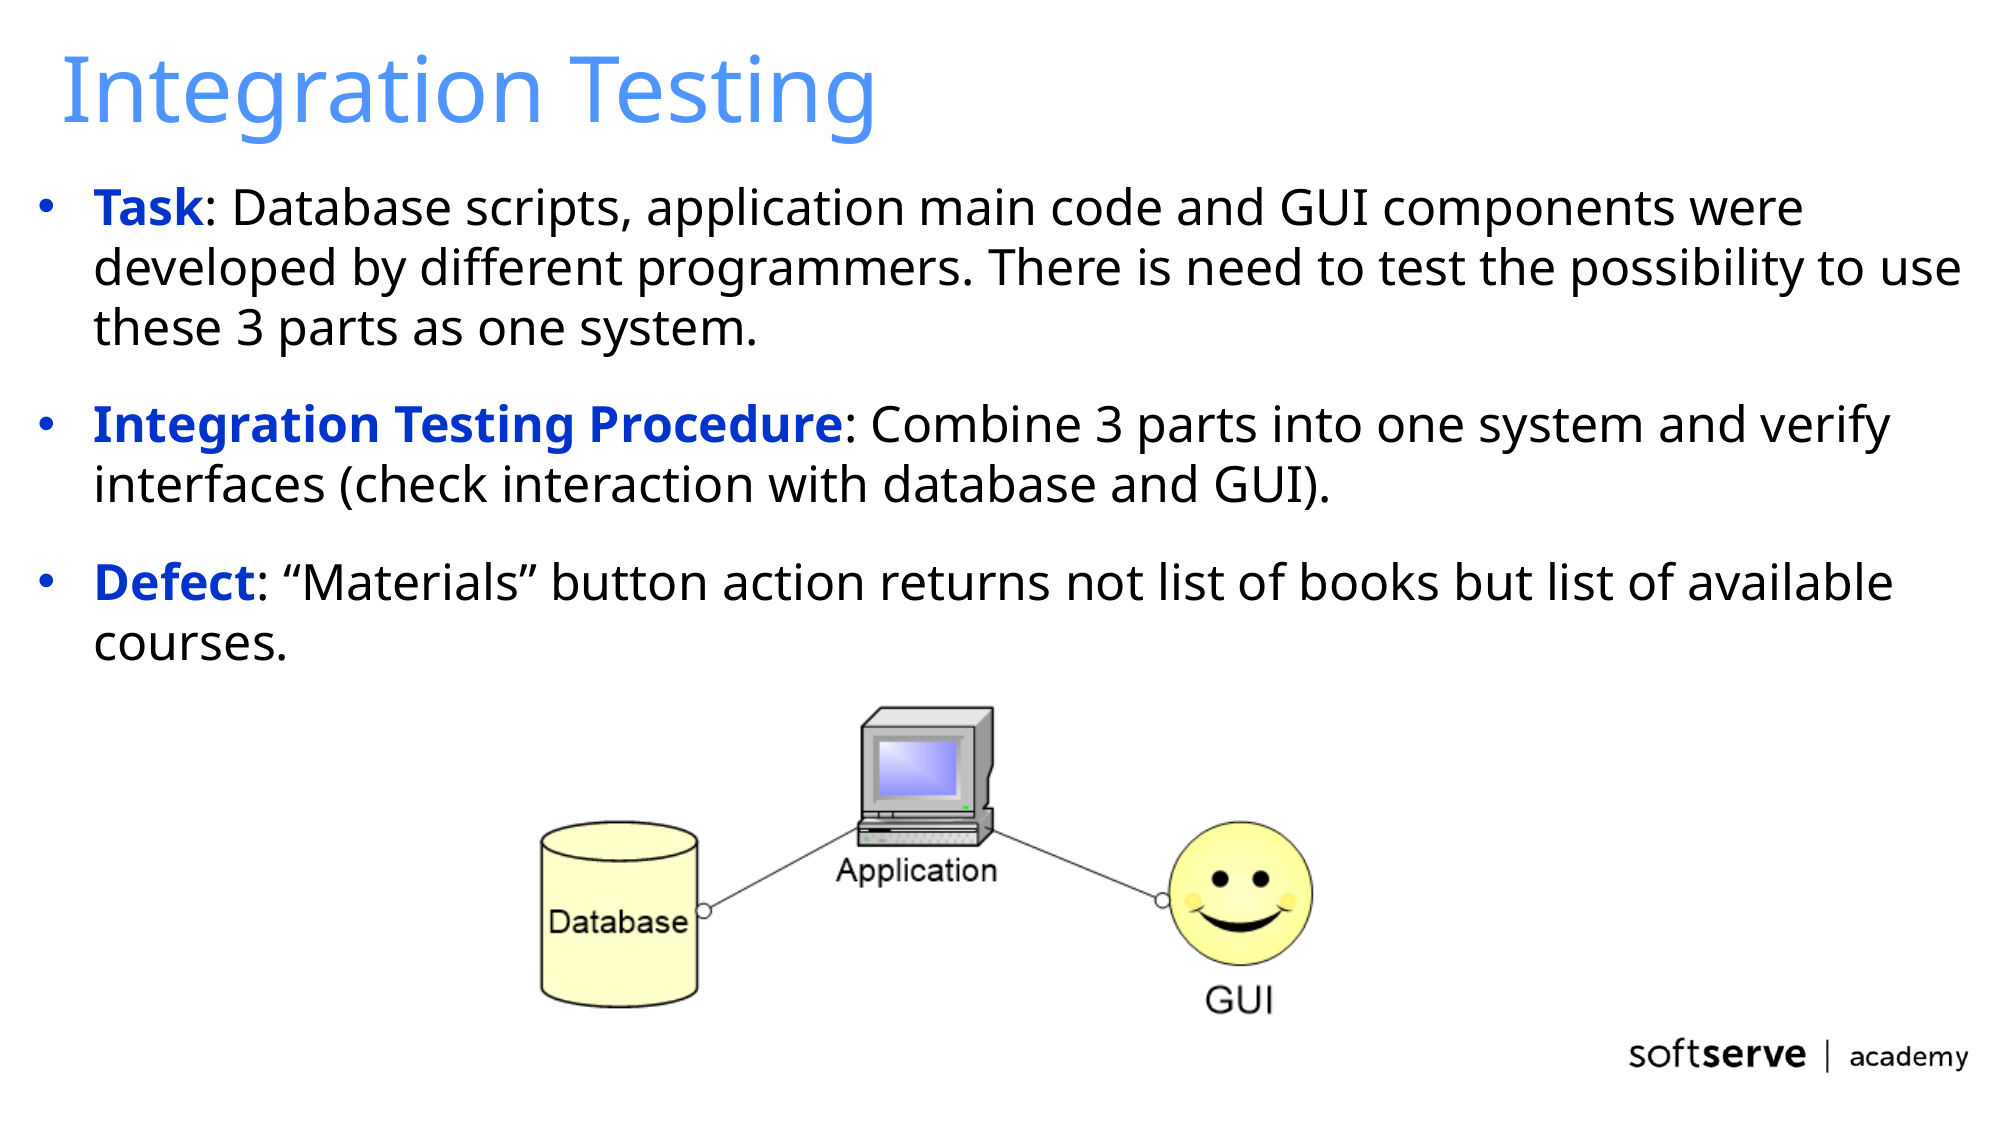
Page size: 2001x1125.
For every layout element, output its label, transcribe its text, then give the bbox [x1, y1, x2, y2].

list Task: Database scripts, application main code and GUI components were developed by different programmers. There is need to test the possibility to use these 3 parts as one system. Integration Testing Procedure: Combine 3 parts into one system and verify interfaces (check interaction with database and GUI). Defect: “Materials” button action returns not list of books but list of available courses. [37, 167, 1983, 1096]
picture [537, 703, 1318, 1032]
title Integration Testing [37, 53, 1983, 147]
